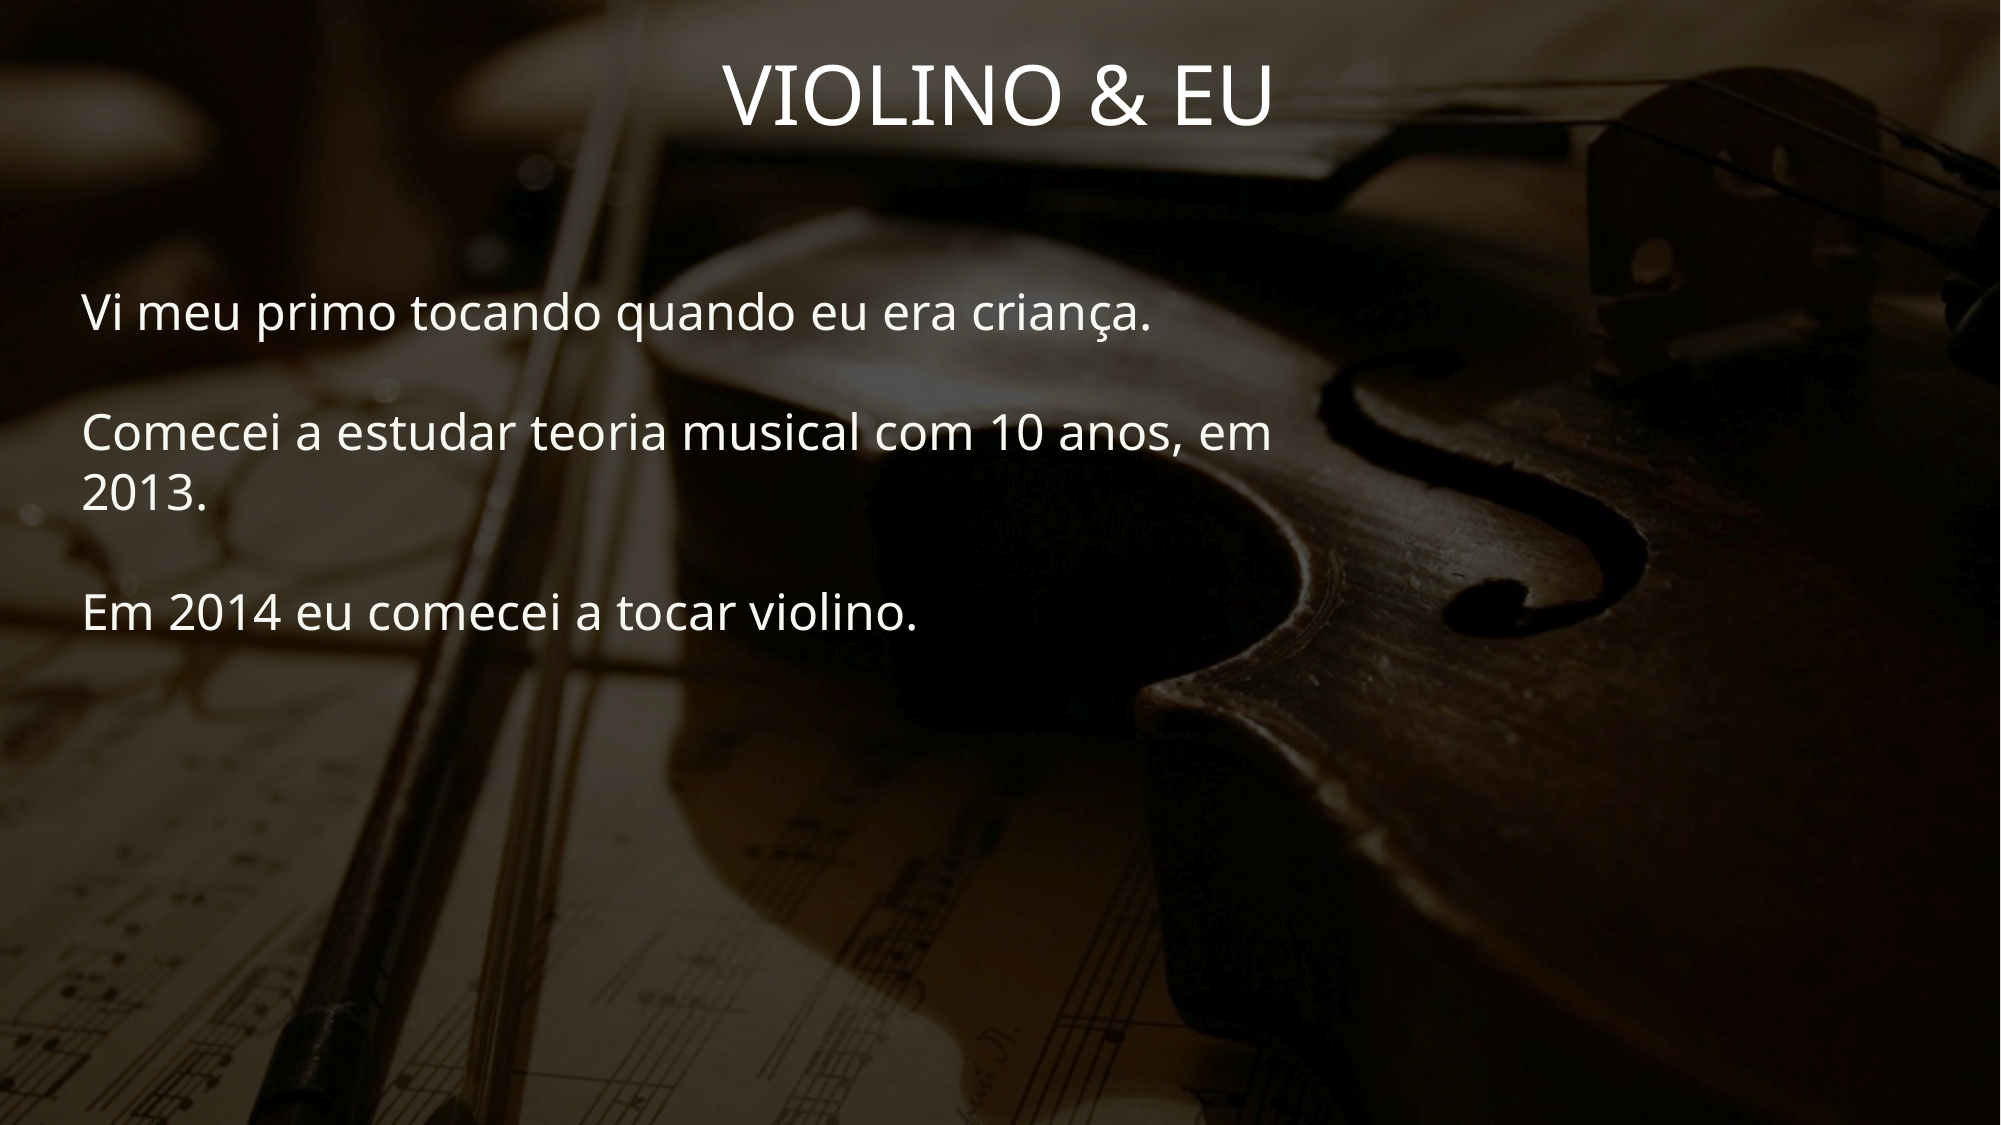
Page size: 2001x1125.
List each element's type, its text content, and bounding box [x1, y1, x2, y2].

text_box VIOLINO & EU [479, 7, 1521, 190]
text_box Vi meu primo tocando quando eu era criança. Comecei a estudar teoria musical com 10 anos, em 2013. Em 2014 eu comecei a tocar violino. [66, 272, 1375, 708]
picture [0, 0, 2001, 1125]
